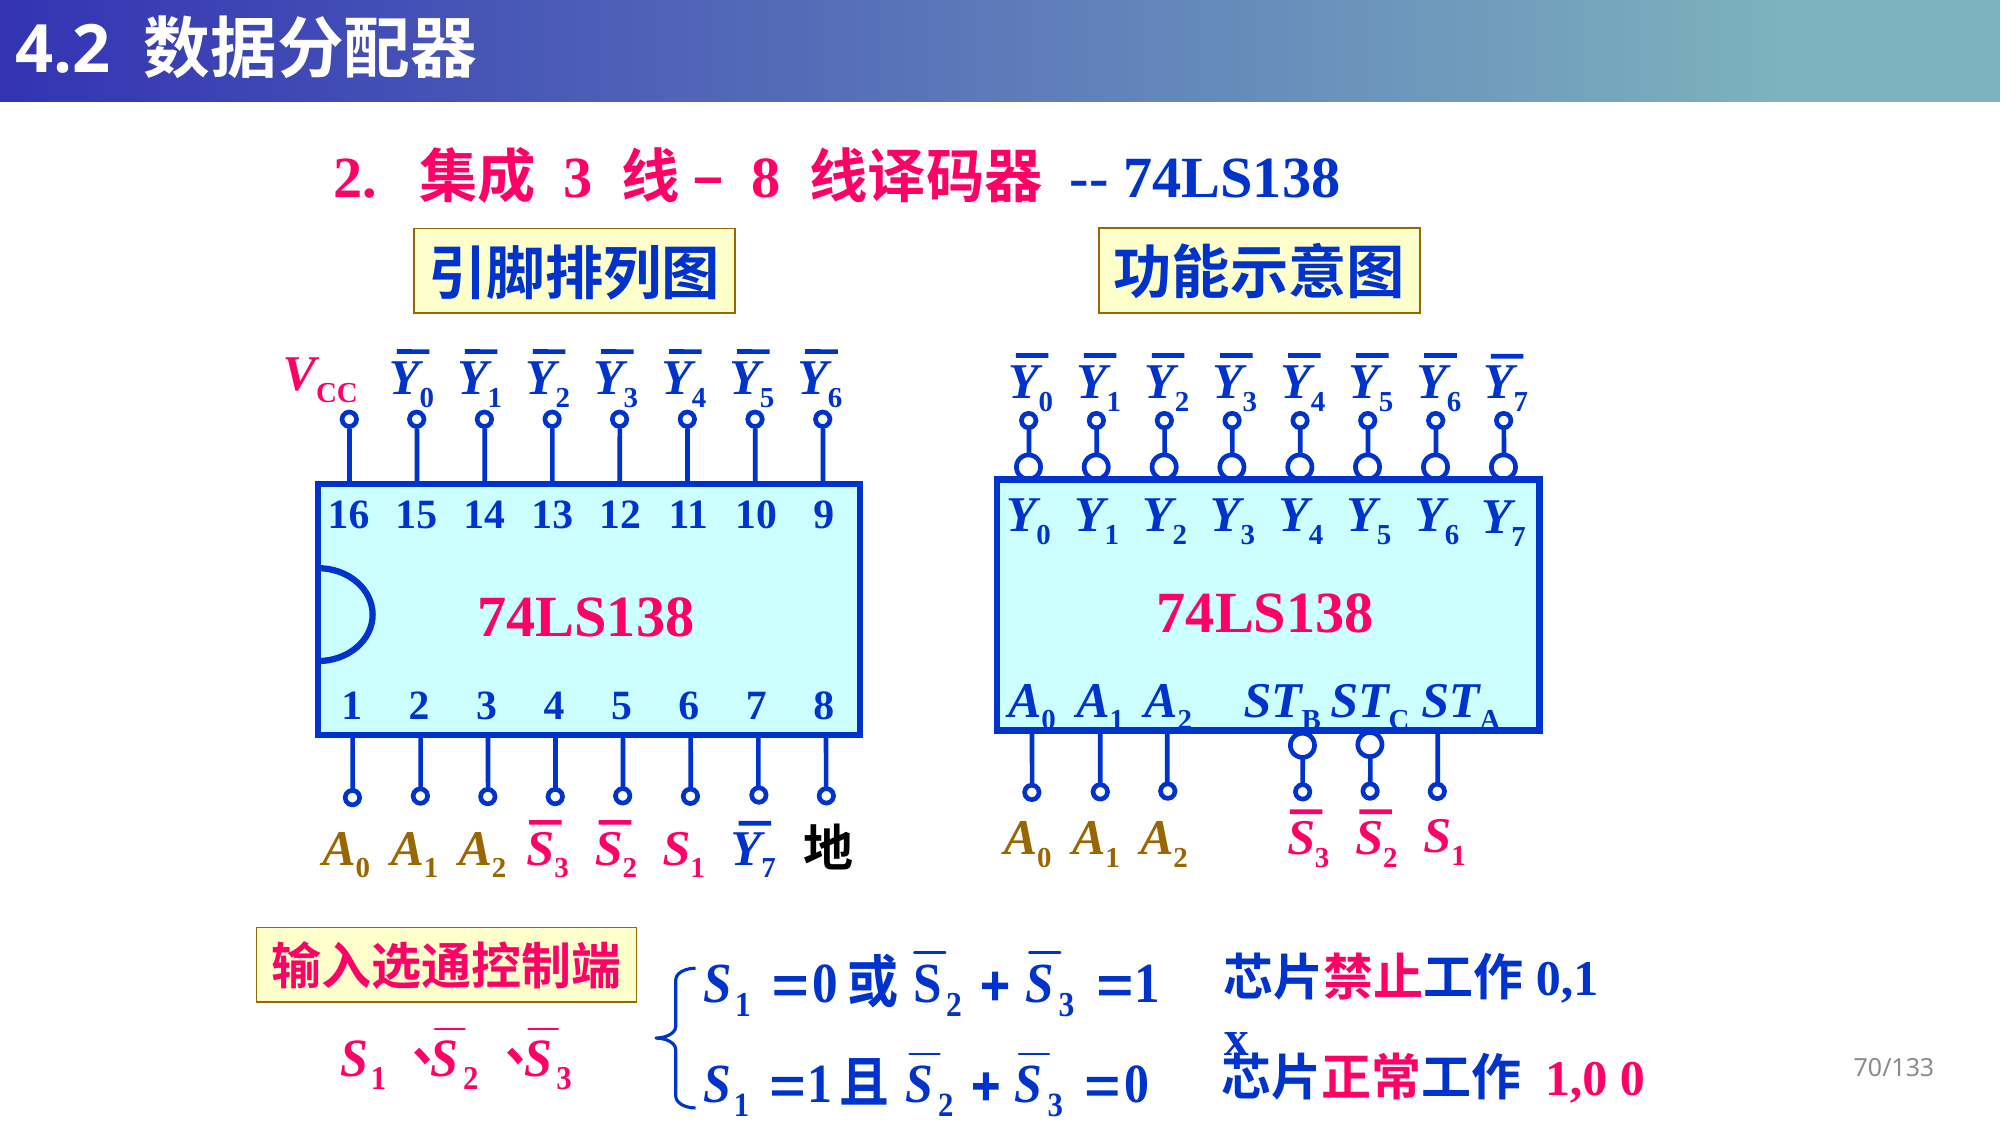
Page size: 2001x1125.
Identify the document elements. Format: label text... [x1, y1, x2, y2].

text_box 引脚排列图 [413, 228, 735, 314]
text_box 2. 集成 3 线 – 8 线译码器 -- 74LS138 [318, 131, 1390, 217]
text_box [691, 937, 1167, 1026]
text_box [989, 341, 1626, 873]
text_box [655, 968, 696, 1108]
text_box 输入选通控制端 [256, 927, 637, 1003]
title 4.2 数据分配器 [0, 0, 2000, 102]
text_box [329, 1014, 581, 1099]
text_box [691, 1039, 1159, 1125]
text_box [267, 333, 940, 885]
text_box 芯片禁止工作0,1 x [1209, 937, 1649, 1037]
text_box 功能示意图 [1098, 228, 1420, 313]
slide_number 70/133 [1797, 1038, 1950, 1099]
text_box 芯片正常工作 1,0 0 [1207, 1037, 1666, 1113]
